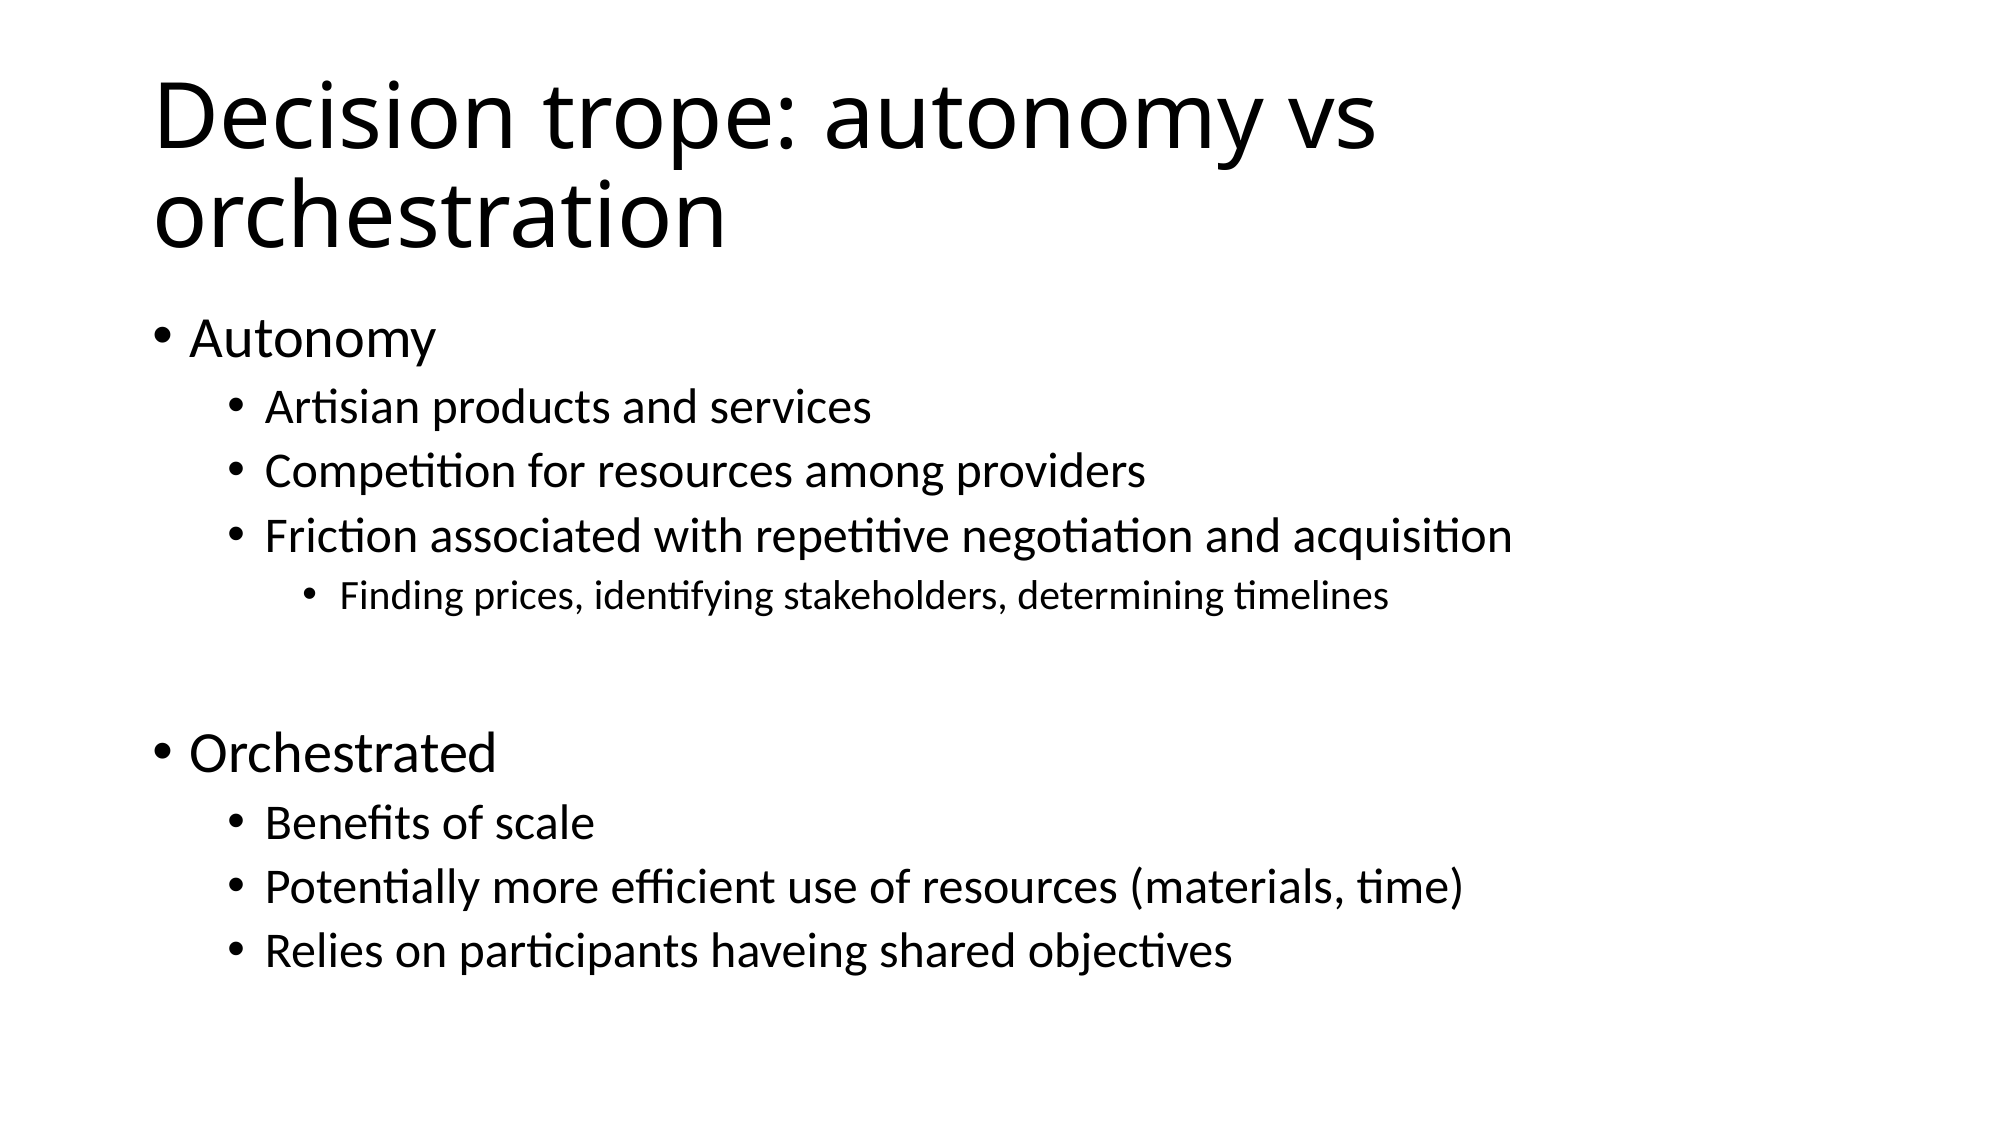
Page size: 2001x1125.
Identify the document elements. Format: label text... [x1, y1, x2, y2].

title Decision trope: autonomy vs orchestration [137, 59, 1863, 278]
list Autonomy Artisian products and services Competition for resources among providers Friction associated with repetitive negotiation and acquisition Finding prices, identifying stakeholders, determining timelines Orchestrated Benefits of scale Potentially more efficient use of resources (materials, time) Relies on participants haveing shared objectives [137, 299, 1863, 1014]
